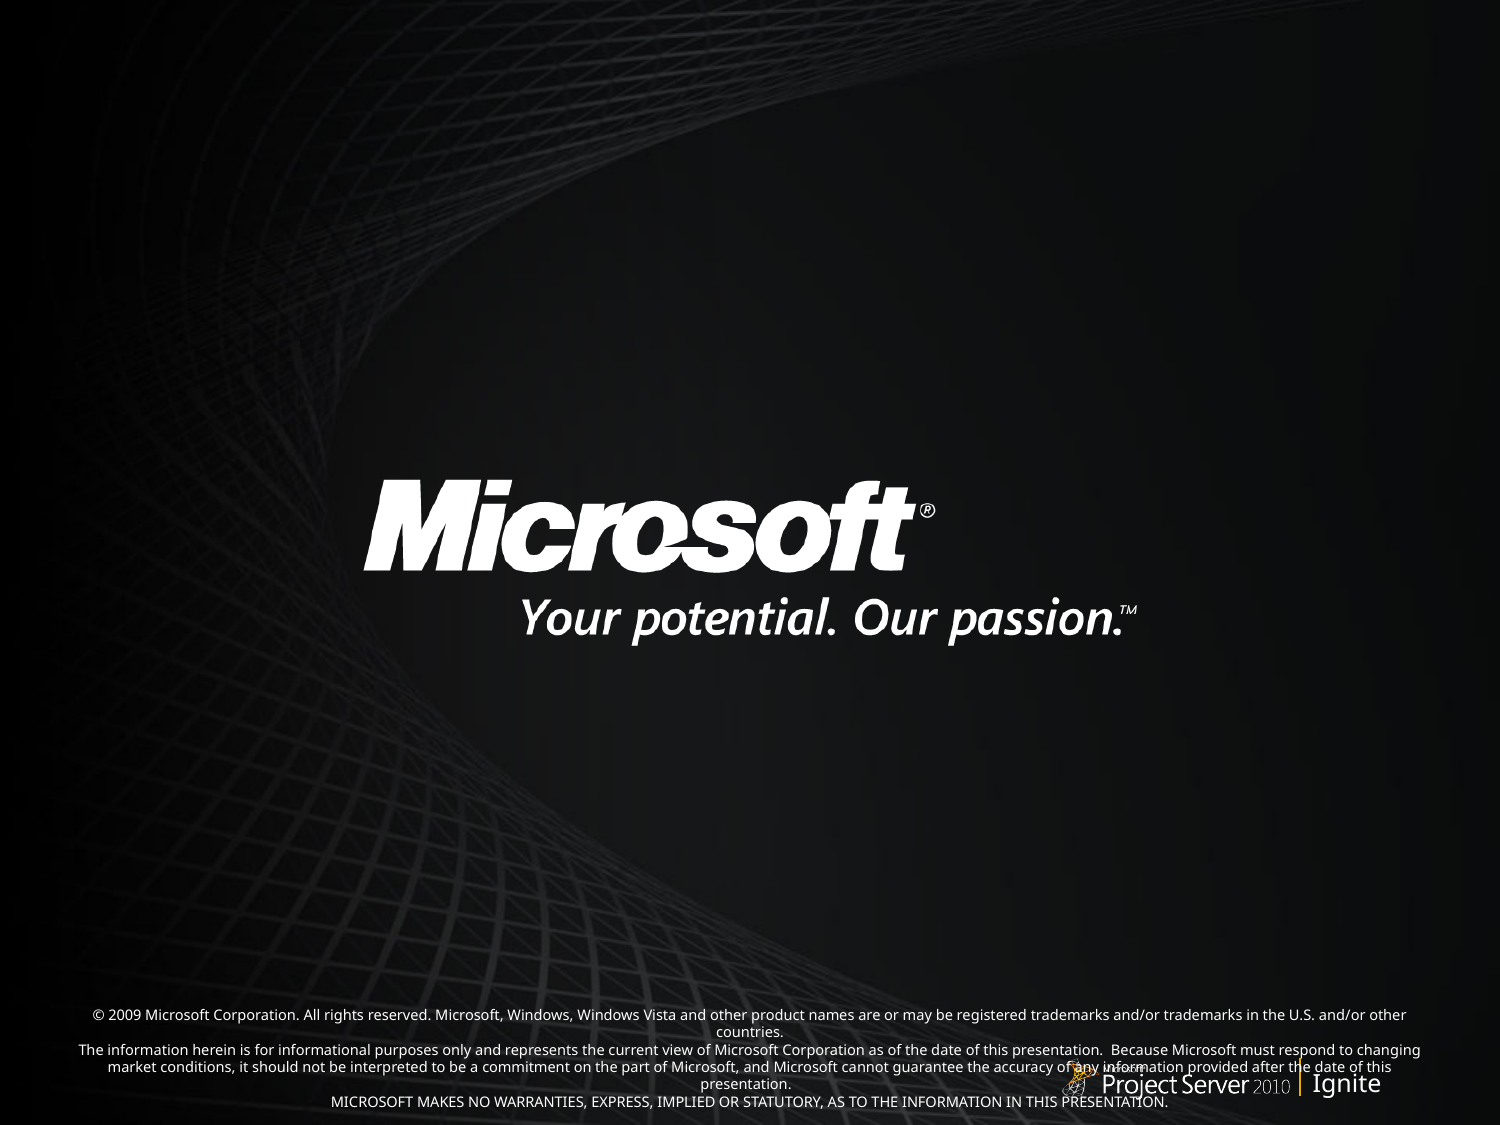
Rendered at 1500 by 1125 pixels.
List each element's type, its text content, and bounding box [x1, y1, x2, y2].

text_box © 2009 Microsoft Corporation. All rights reserved. Microsoft, Windows, Windows Vista and other product names are or may be registered trademarks and/or trademarks in the U.S. and/or other countries. The information herein is for informational purposes only and represents the current view of Microsoft Corporation as of the date of this presentation. Because Microsoft must respond to changing market conditions, it should not be interpreted to be a commitment on the part of Microsoft, and Microsoft cannot guarantee the accuracy of any information provided after the date of this presentation. MICROSOFT MAKES NO WARRANTIES, EXPRESS, IMPLIED OR STATUTORY, AS TO THE INFORMATION IN THIS PRESENTATION. [62, 997, 1438, 1118]
picture [0, 0, 1500, 1125]
